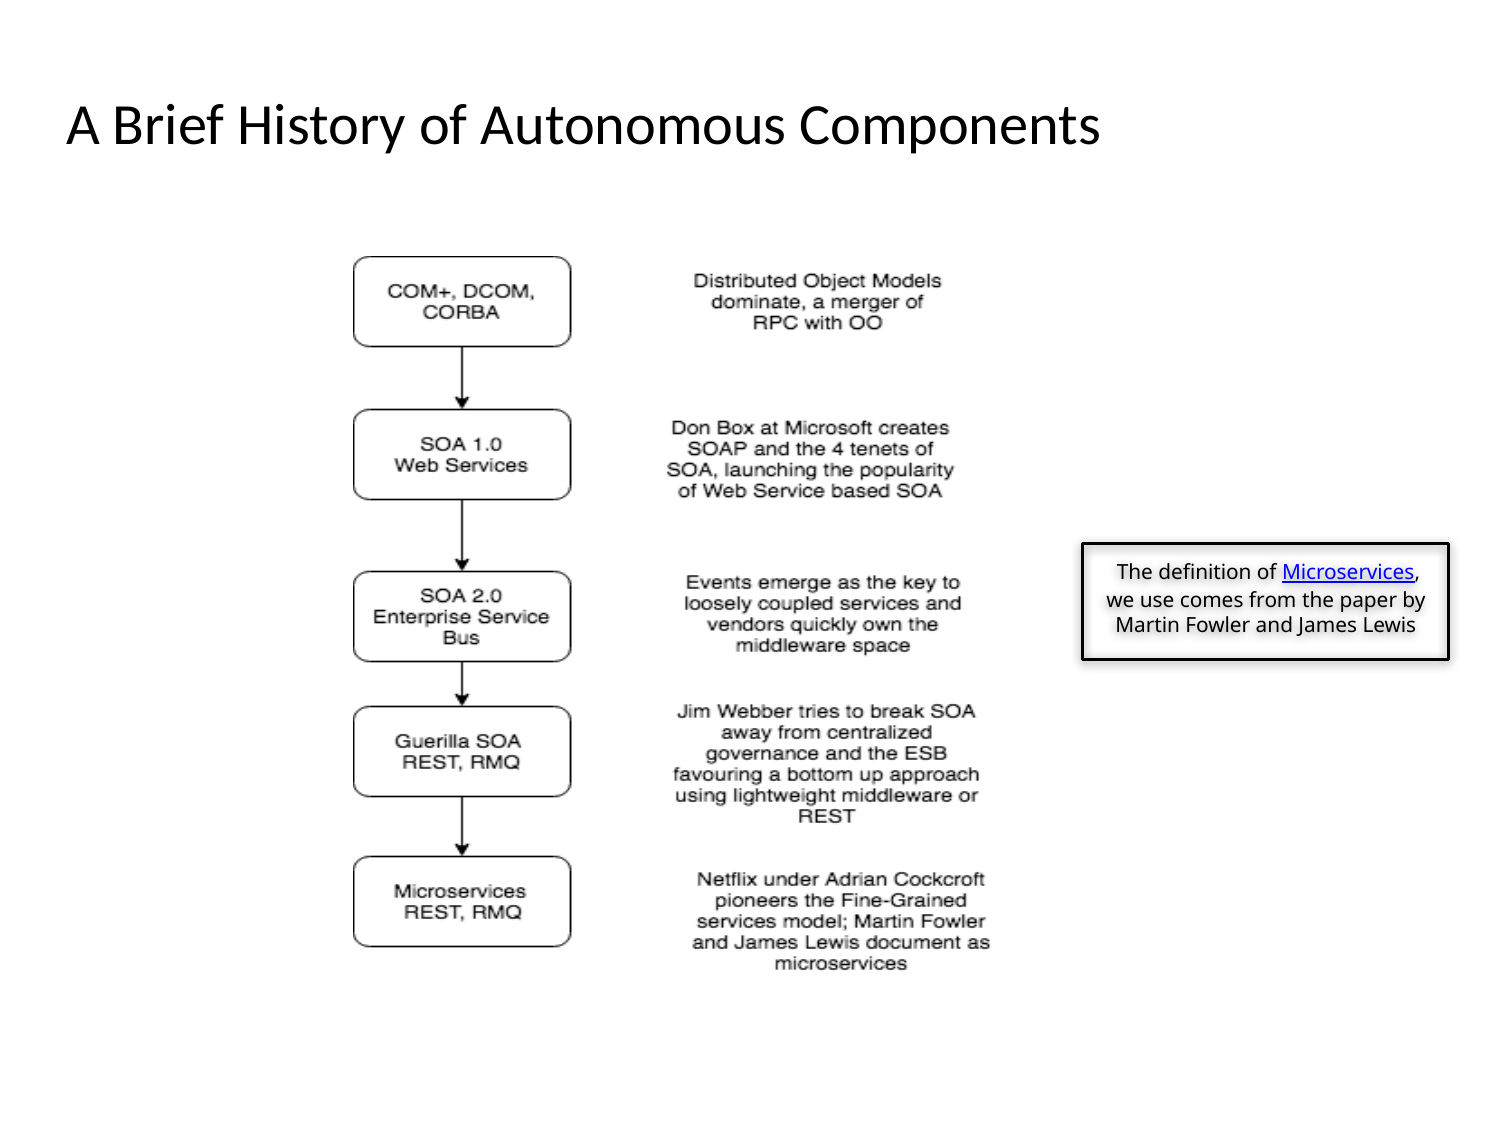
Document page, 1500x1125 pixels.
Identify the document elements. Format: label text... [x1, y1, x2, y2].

picture [353, 256, 1006, 985]
text_box The definition of Microservices, we use comes from the paper by Martin Fowler and James Lewis [1082, 543, 1449, 660]
title A Brief History of Autonomous Components [51, 71, 1449, 166]
